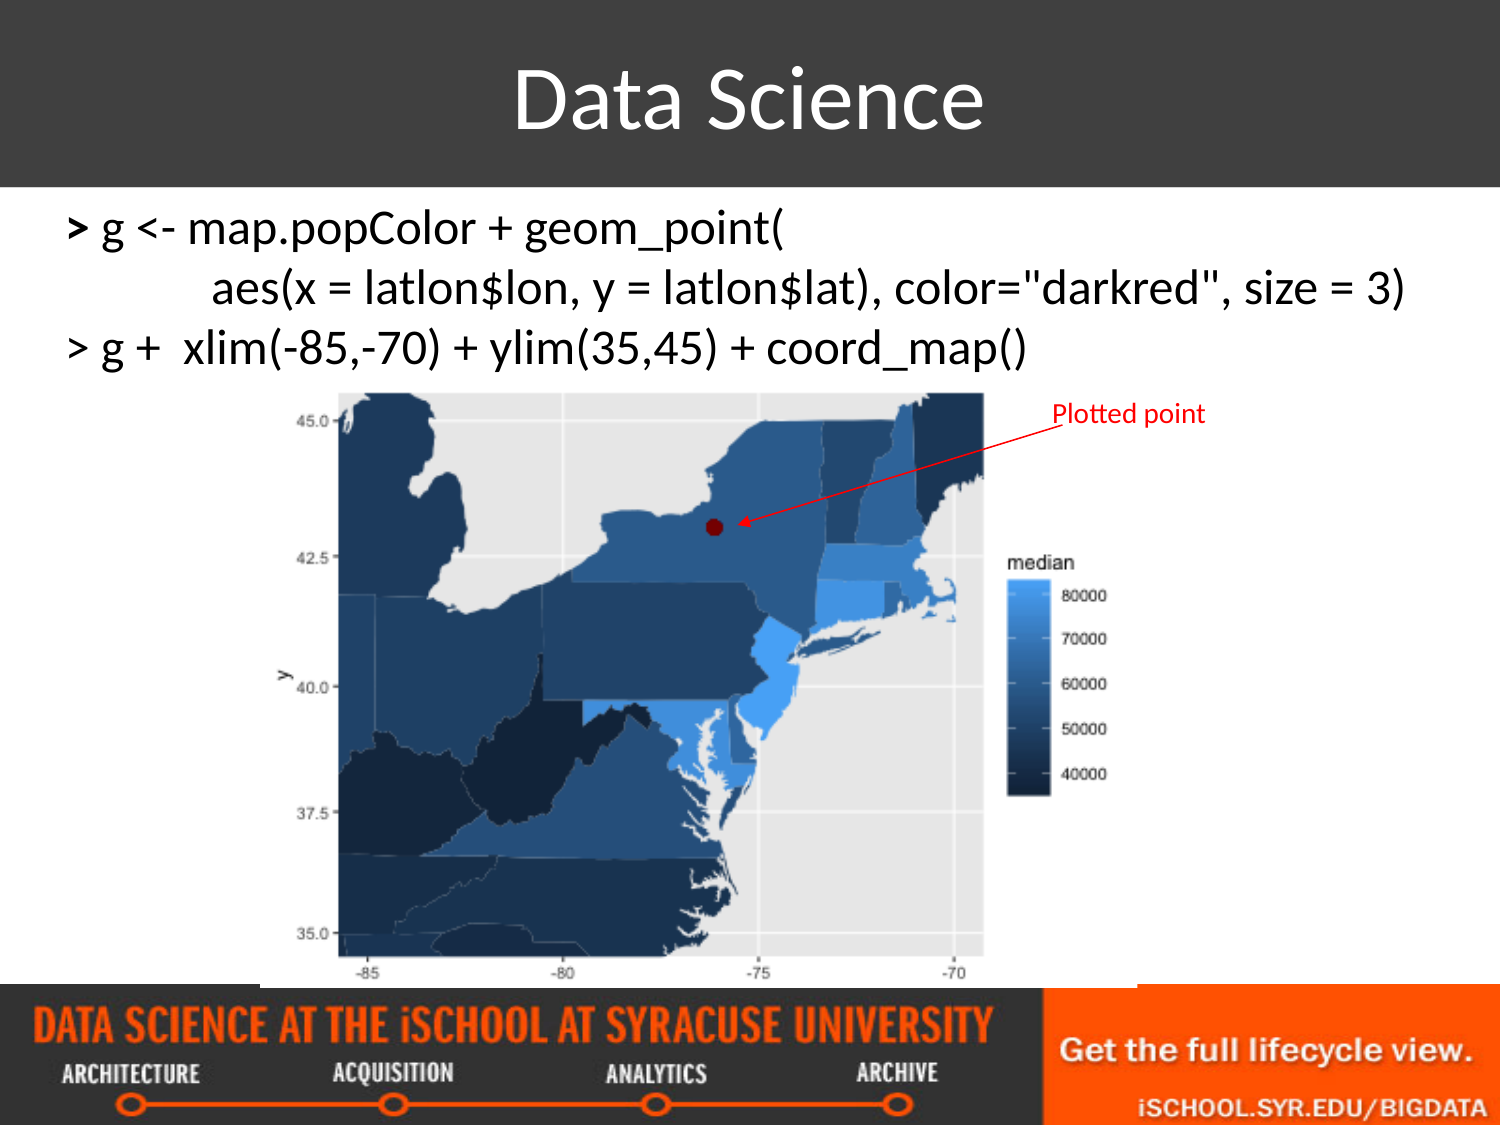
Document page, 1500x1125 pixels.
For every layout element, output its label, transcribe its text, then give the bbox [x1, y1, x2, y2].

text_box Plotted point [1141, 387, 1250, 438]
picture [0, 377, 1500, 1125]
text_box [737, 424, 1063, 526]
text_box > g <- map.popColor + geom_point( aes(x = latlon$lon, y = latlon$lat), color="darkred", size = 3) > g + xlim(-85,-70) + ylim(35,45) + coord_map() [49, 187, 1475, 383]
title Data Science [0, 0, 1500, 188]
